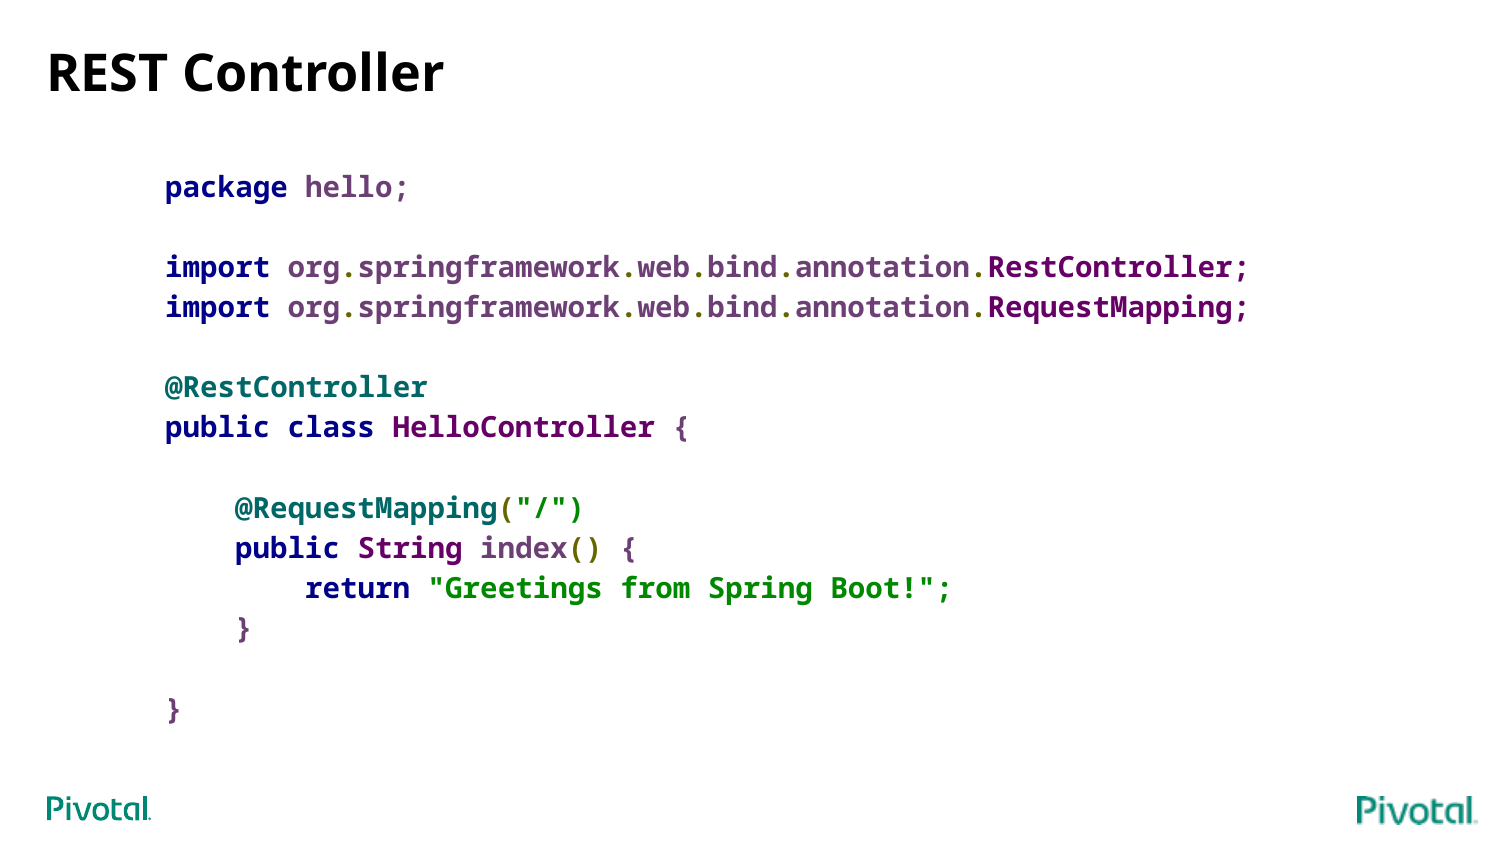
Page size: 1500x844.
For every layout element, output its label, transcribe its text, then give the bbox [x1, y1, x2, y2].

title REST Controller [31, 24, 1453, 90]
picture [1357, 796, 1478, 825]
list package hello; import org.springframework.web.bind.annotation.RestController; import org.springframework.web.bind.annotation.RequestMapping; @RestController public class HelloController { @RequestMapping("/") public String index() { return "Greetings from Spring Boot!"; } } [150, 147, 1354, 767]
